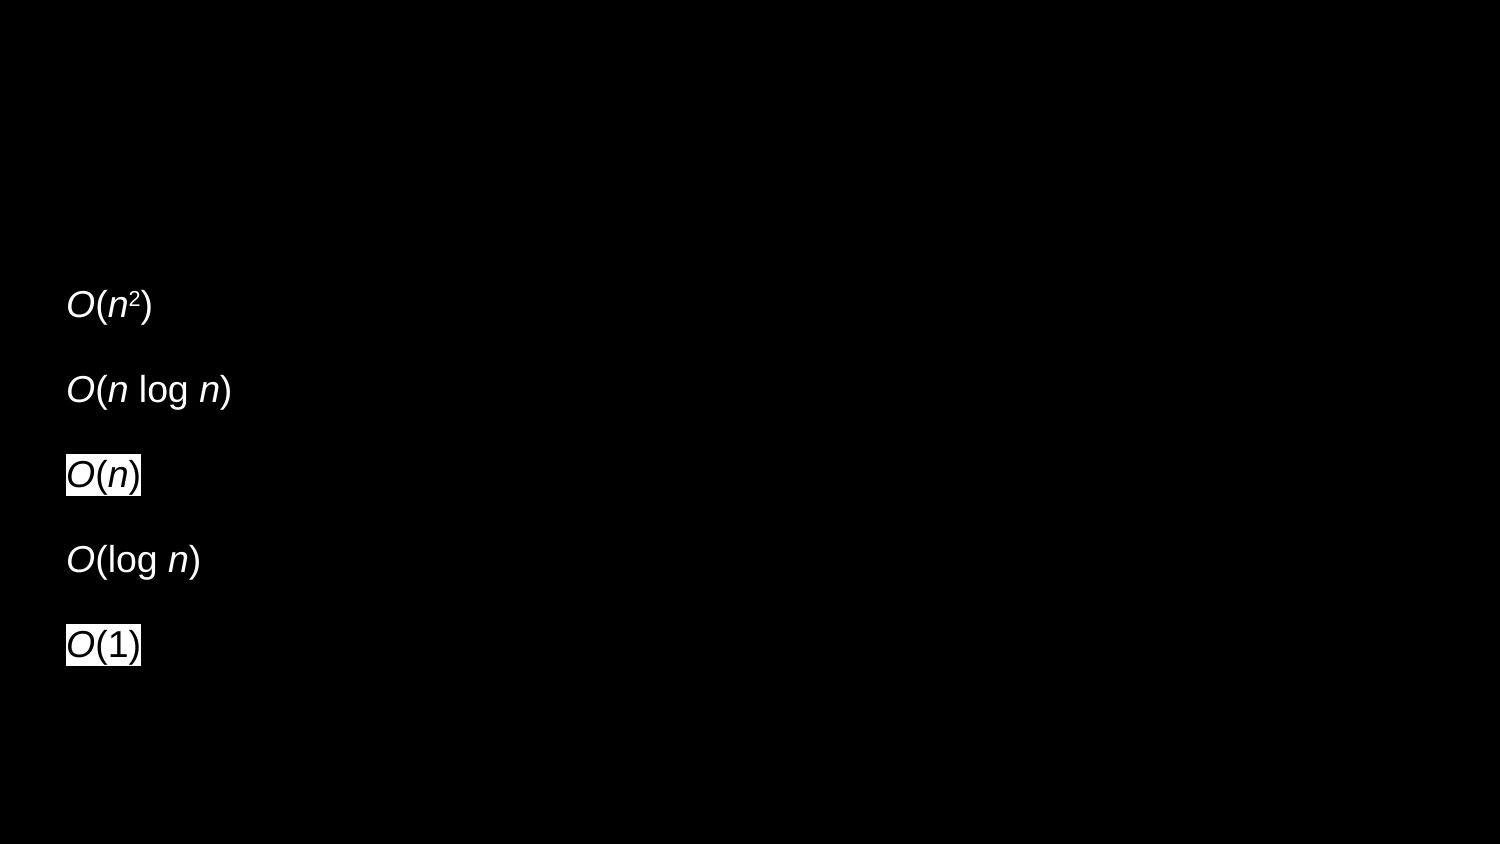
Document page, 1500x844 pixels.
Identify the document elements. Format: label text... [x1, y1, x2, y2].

list O(n2) O(n log n) O(n) O(log n) O(1) [51, 189, 1449, 750]
